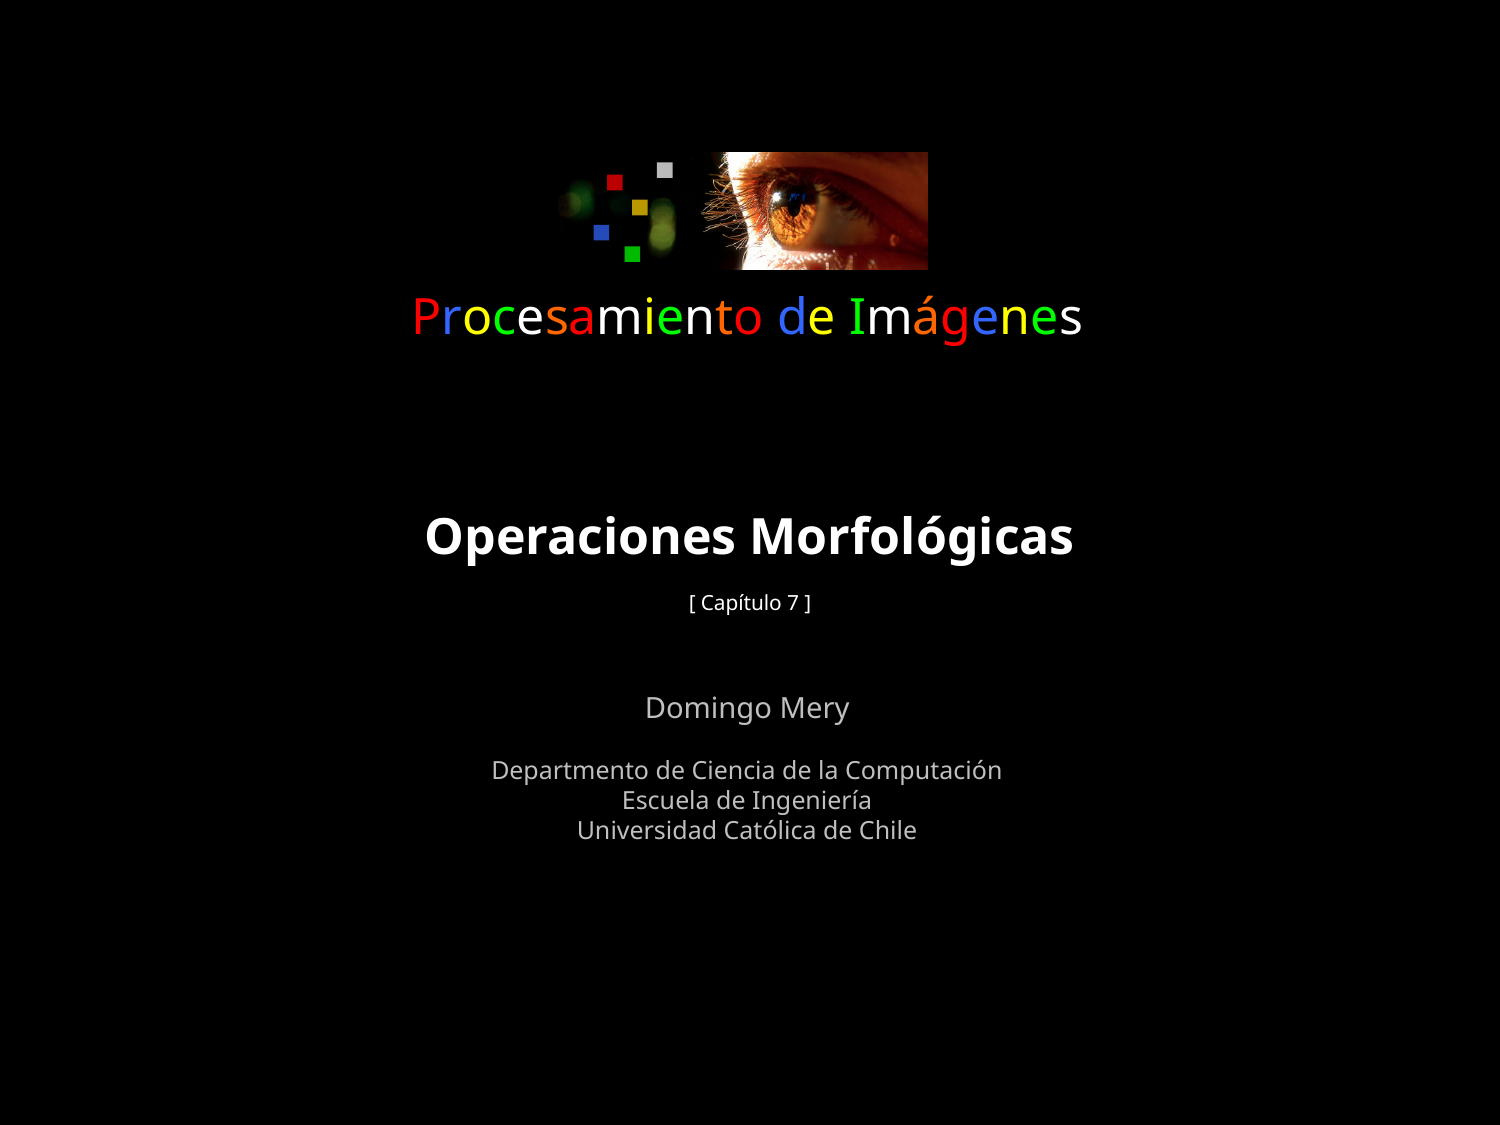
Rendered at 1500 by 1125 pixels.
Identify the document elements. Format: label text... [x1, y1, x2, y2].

text_box Procesamiento de Imágenes Domingo Mery Departmento de Ciencia de la Computación Escuela de Ingeniería Universidad Católica de Chile [397, 622, 1098, 882]
text_box Procesamiento de Imágenes Domingo Mery Departmento de Ciencia de la Computación Escuela de Ingeniería Universidad Católica de Chile [397, 277, 1098, 497]
picture [557, 152, 928, 270]
text_box Operaciones Morfológicas [ Capítulo 7 ] [0, 497, 1500, 622]
